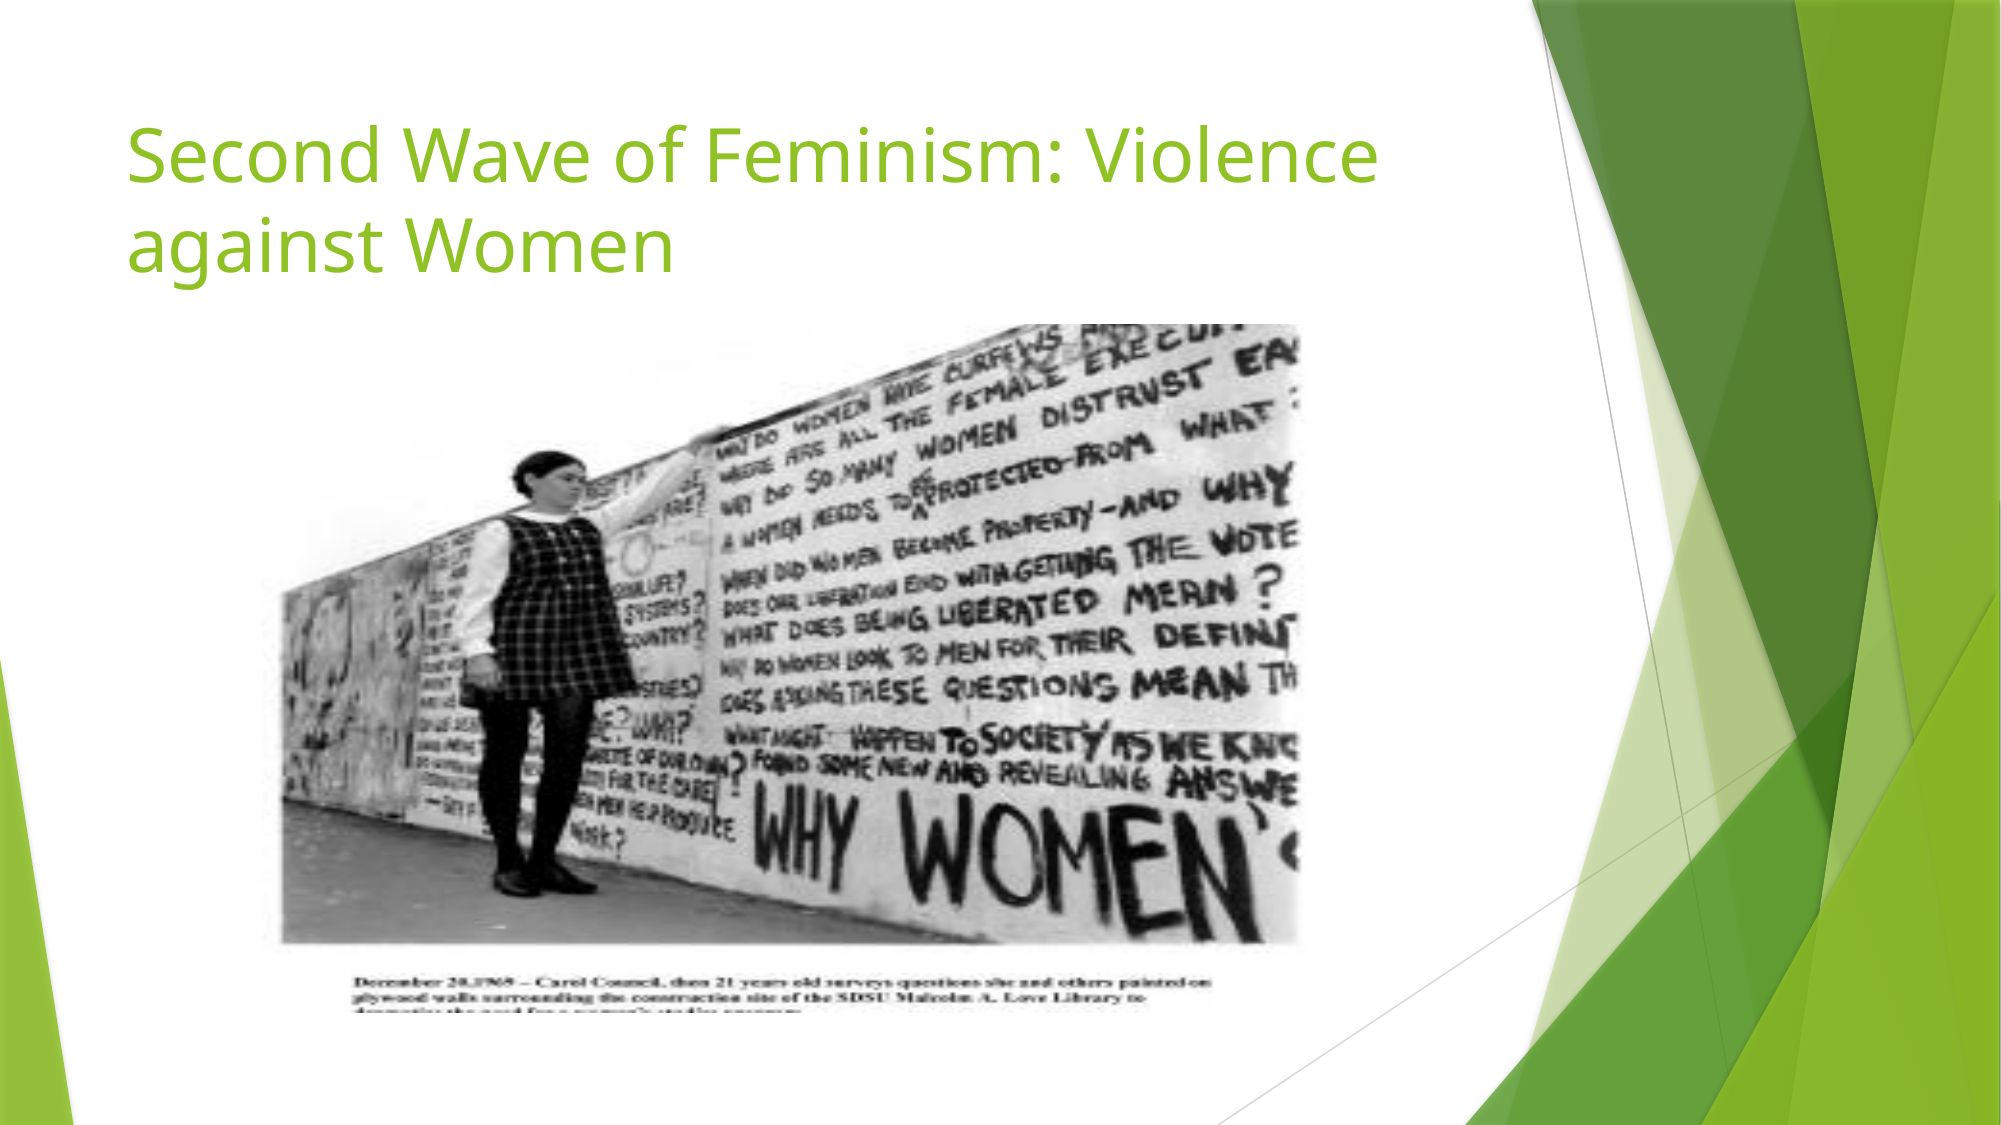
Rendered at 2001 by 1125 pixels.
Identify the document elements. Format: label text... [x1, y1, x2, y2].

title Second Wave of Feminism: Violence against Women [111, 99, 1522, 317]
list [260, 323, 1318, 1014]
